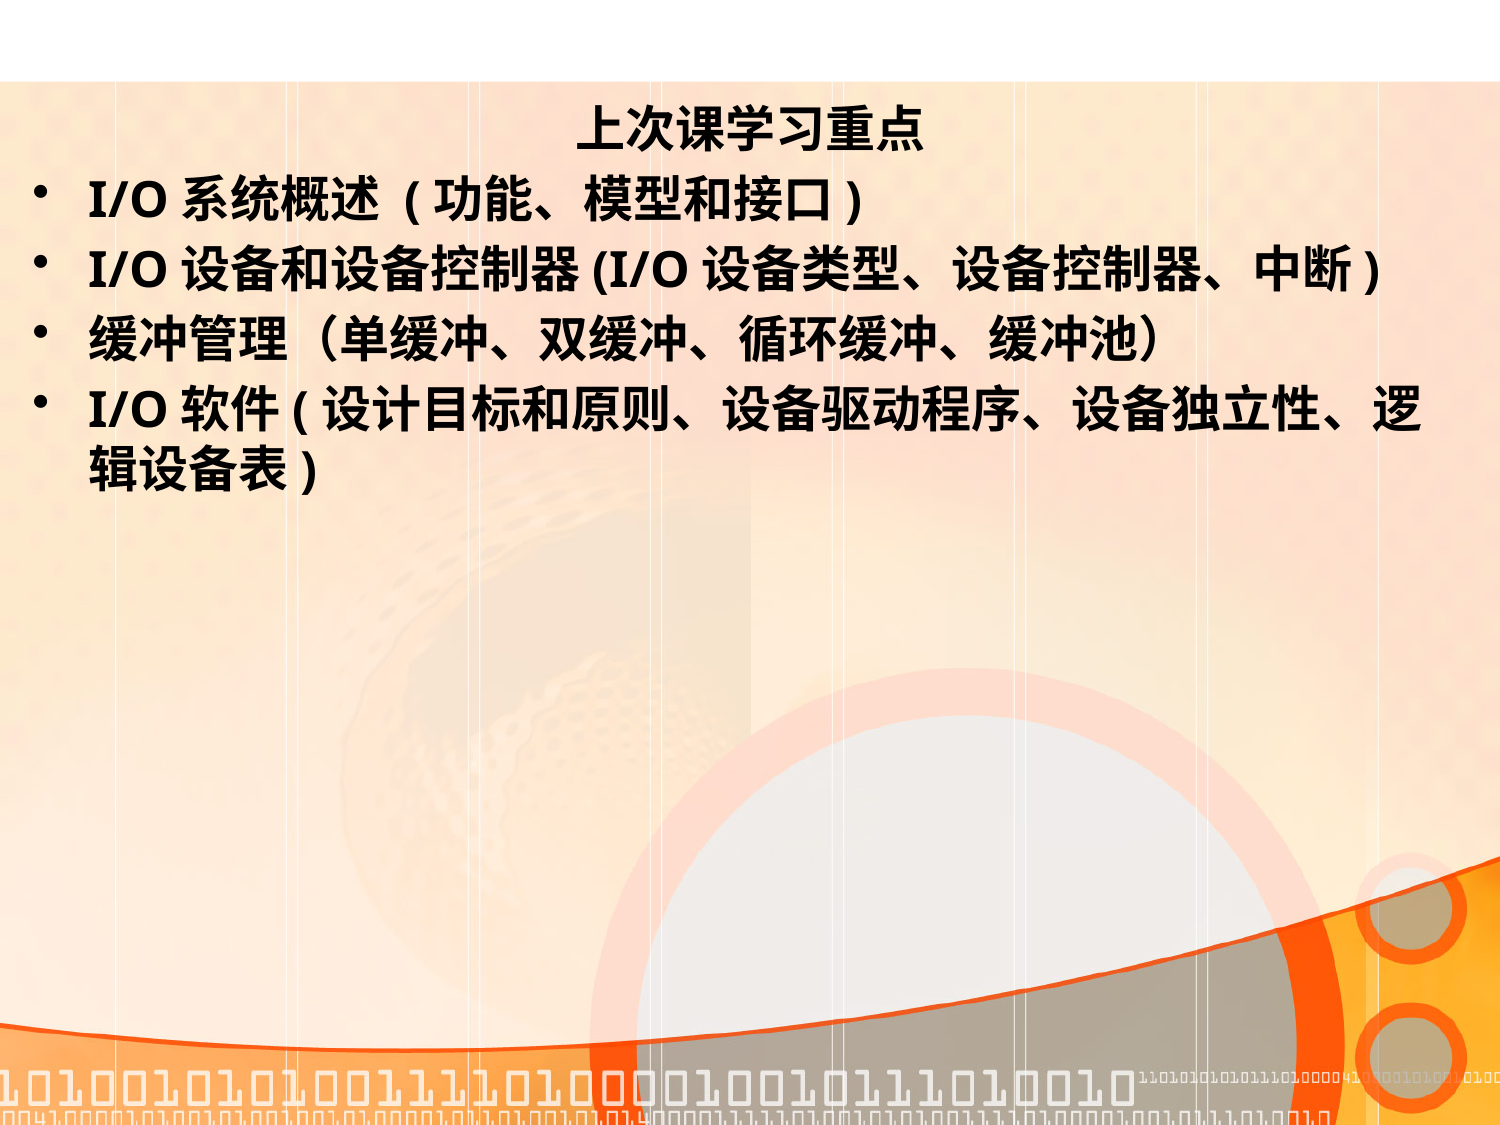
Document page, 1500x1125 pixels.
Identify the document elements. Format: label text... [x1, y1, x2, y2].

list 上次课学习重点 I/O系统概述 (功能、模型和接口) I/O设备和设备控制器(I/O设备类型、设备控制器、中断) 缓冲管理（单缓冲、双缓冲、循环缓冲、缓冲池） I/O软件(设计目标和原则、设备驱动程序、设备独立性、逻辑设备表) [17, 89, 1484, 1054]
picture [0, 82, 1500, 1125]
